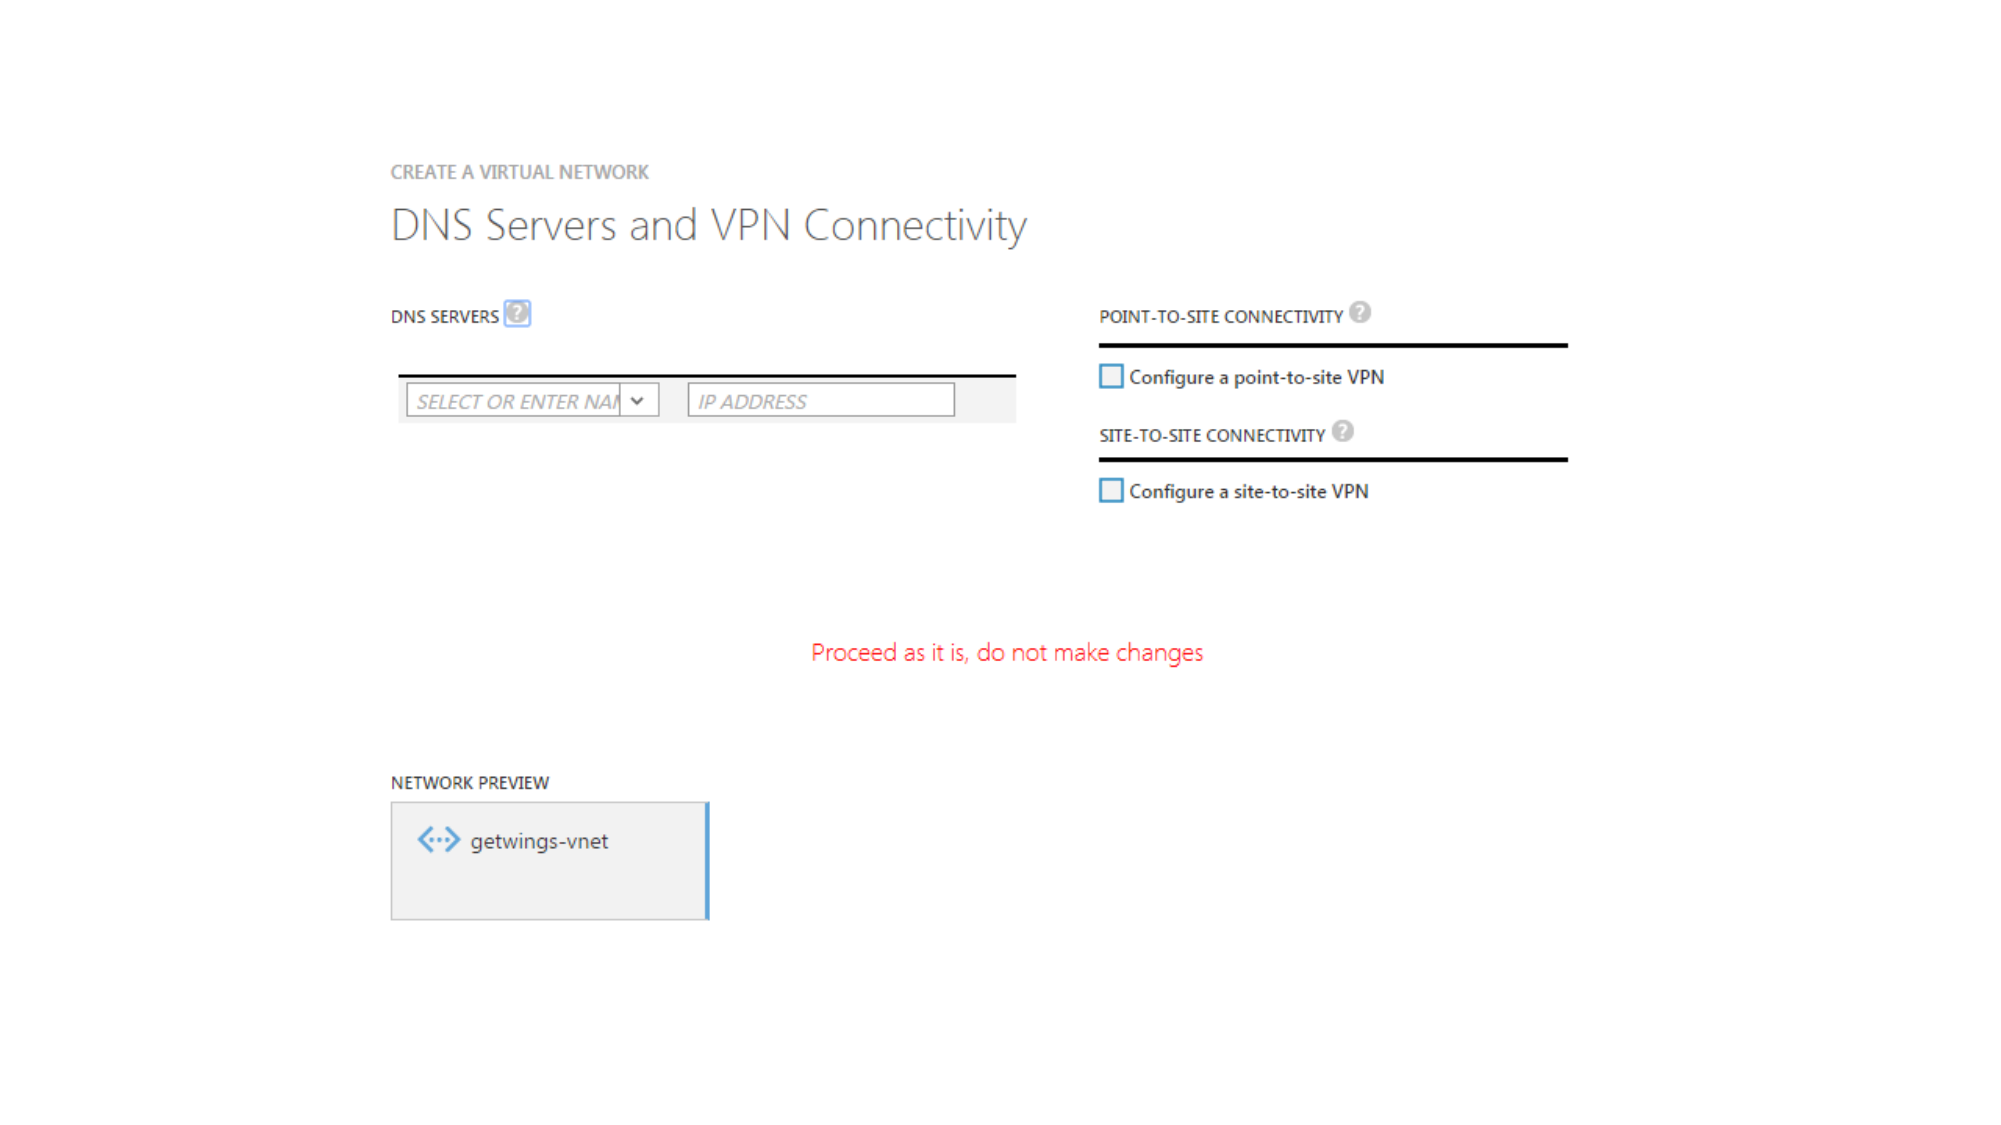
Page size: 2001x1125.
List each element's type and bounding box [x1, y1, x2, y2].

picture [366, 137, 1634, 988]
